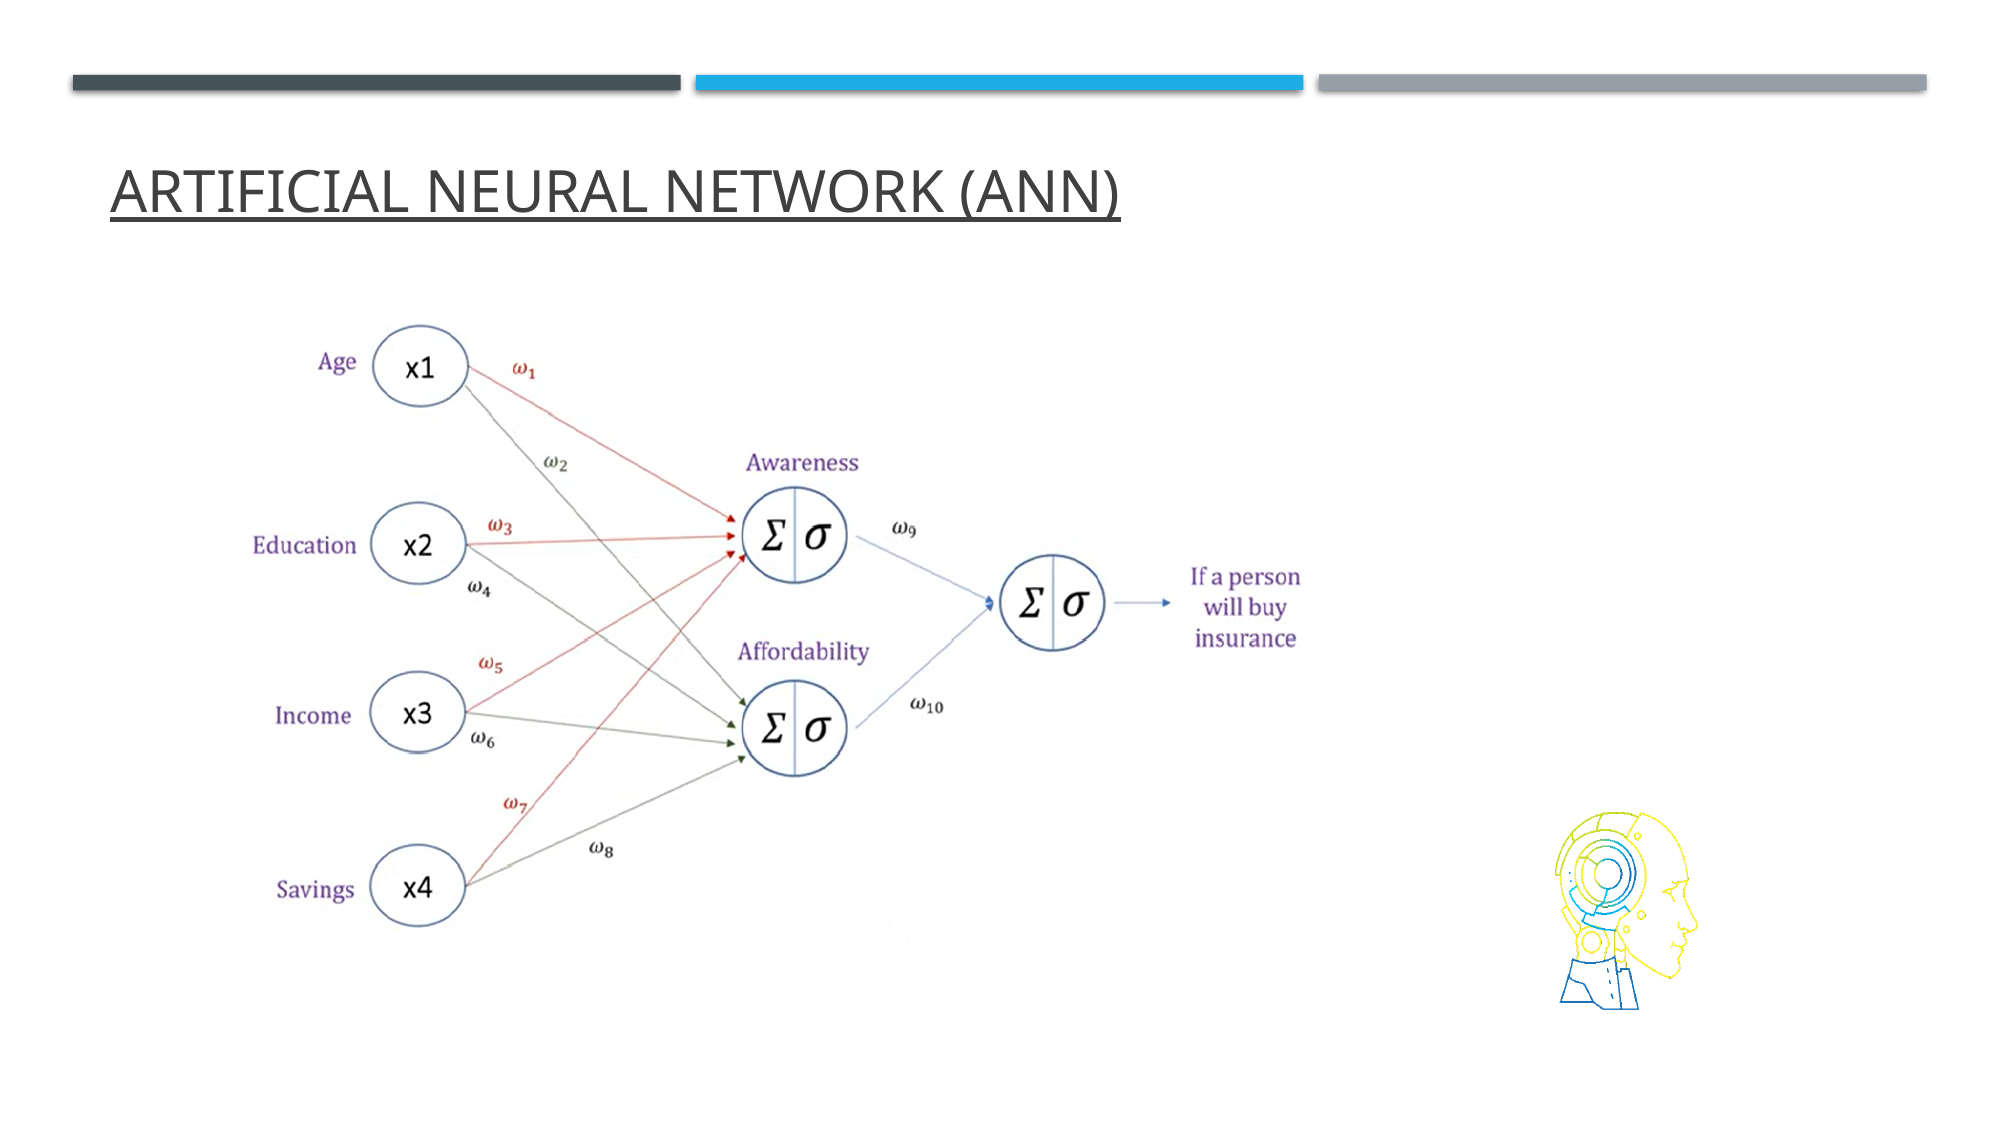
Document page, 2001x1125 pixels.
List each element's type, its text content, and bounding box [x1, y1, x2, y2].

picture [220, 300, 1906, 1084]
title Artificial neural network (ANN) [95, 145, 1905, 232]
